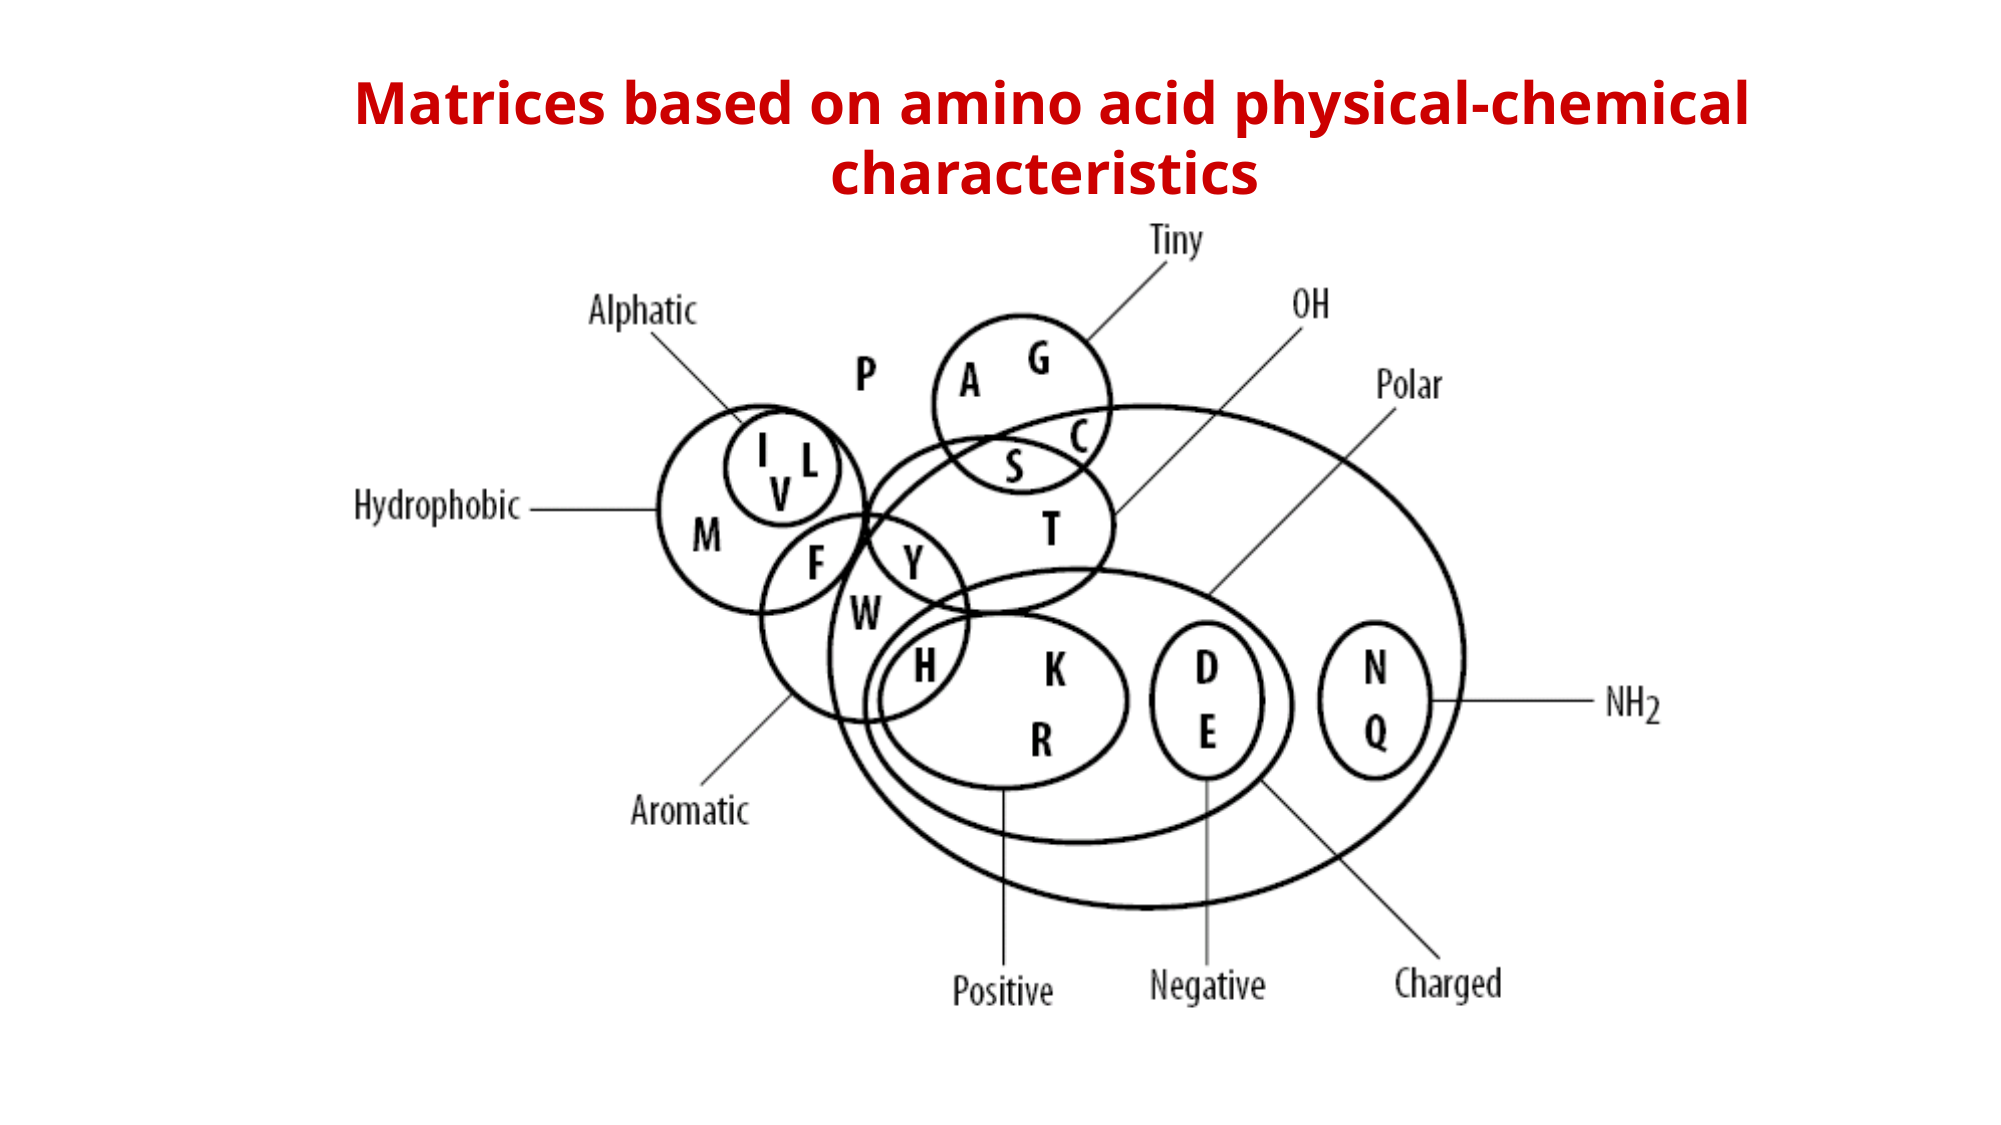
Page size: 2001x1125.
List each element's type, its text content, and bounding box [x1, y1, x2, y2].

picture [248, 194, 1788, 1042]
text_box Matrices based on amino acid physical-chemical characteristics [197, 58, 1908, 214]
